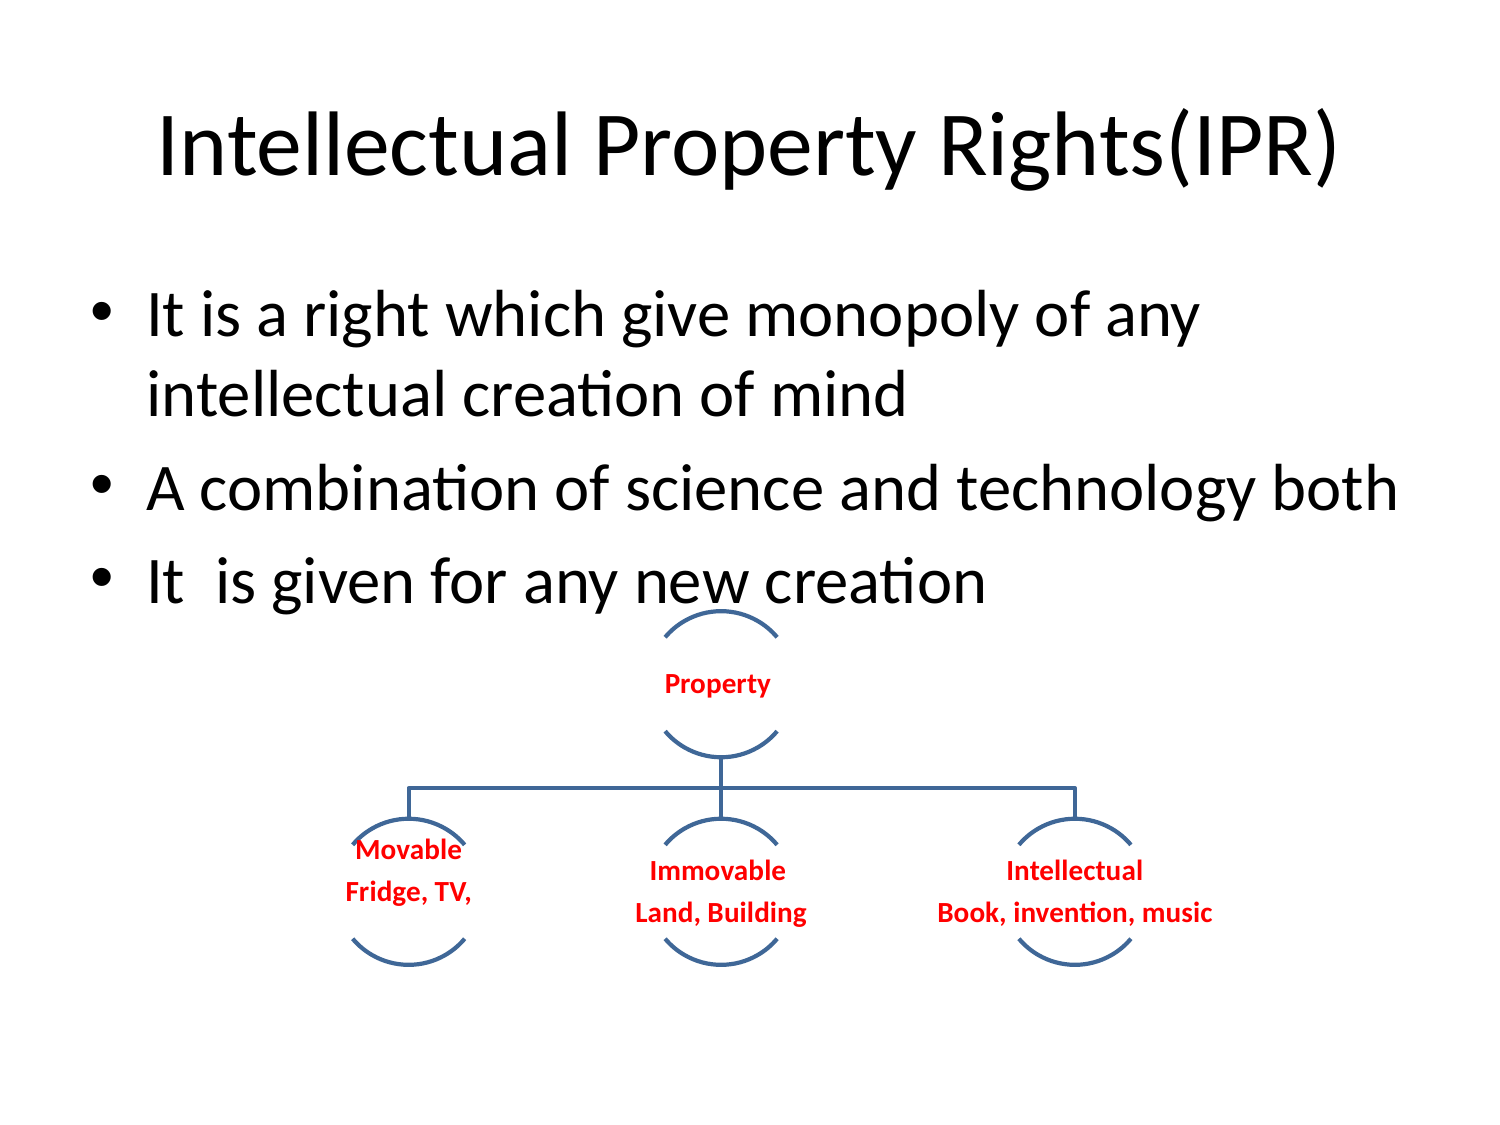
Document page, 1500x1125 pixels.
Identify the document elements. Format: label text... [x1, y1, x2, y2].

title Intellectual Property Rights(IPR) [75, 45, 1425, 233]
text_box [262, 458, 1263, 1125]
list It is a right which give monopoly of any intellectual creation of mind A combination of science and technology both It is given for any new creation [75, 262, 1425, 1005]
